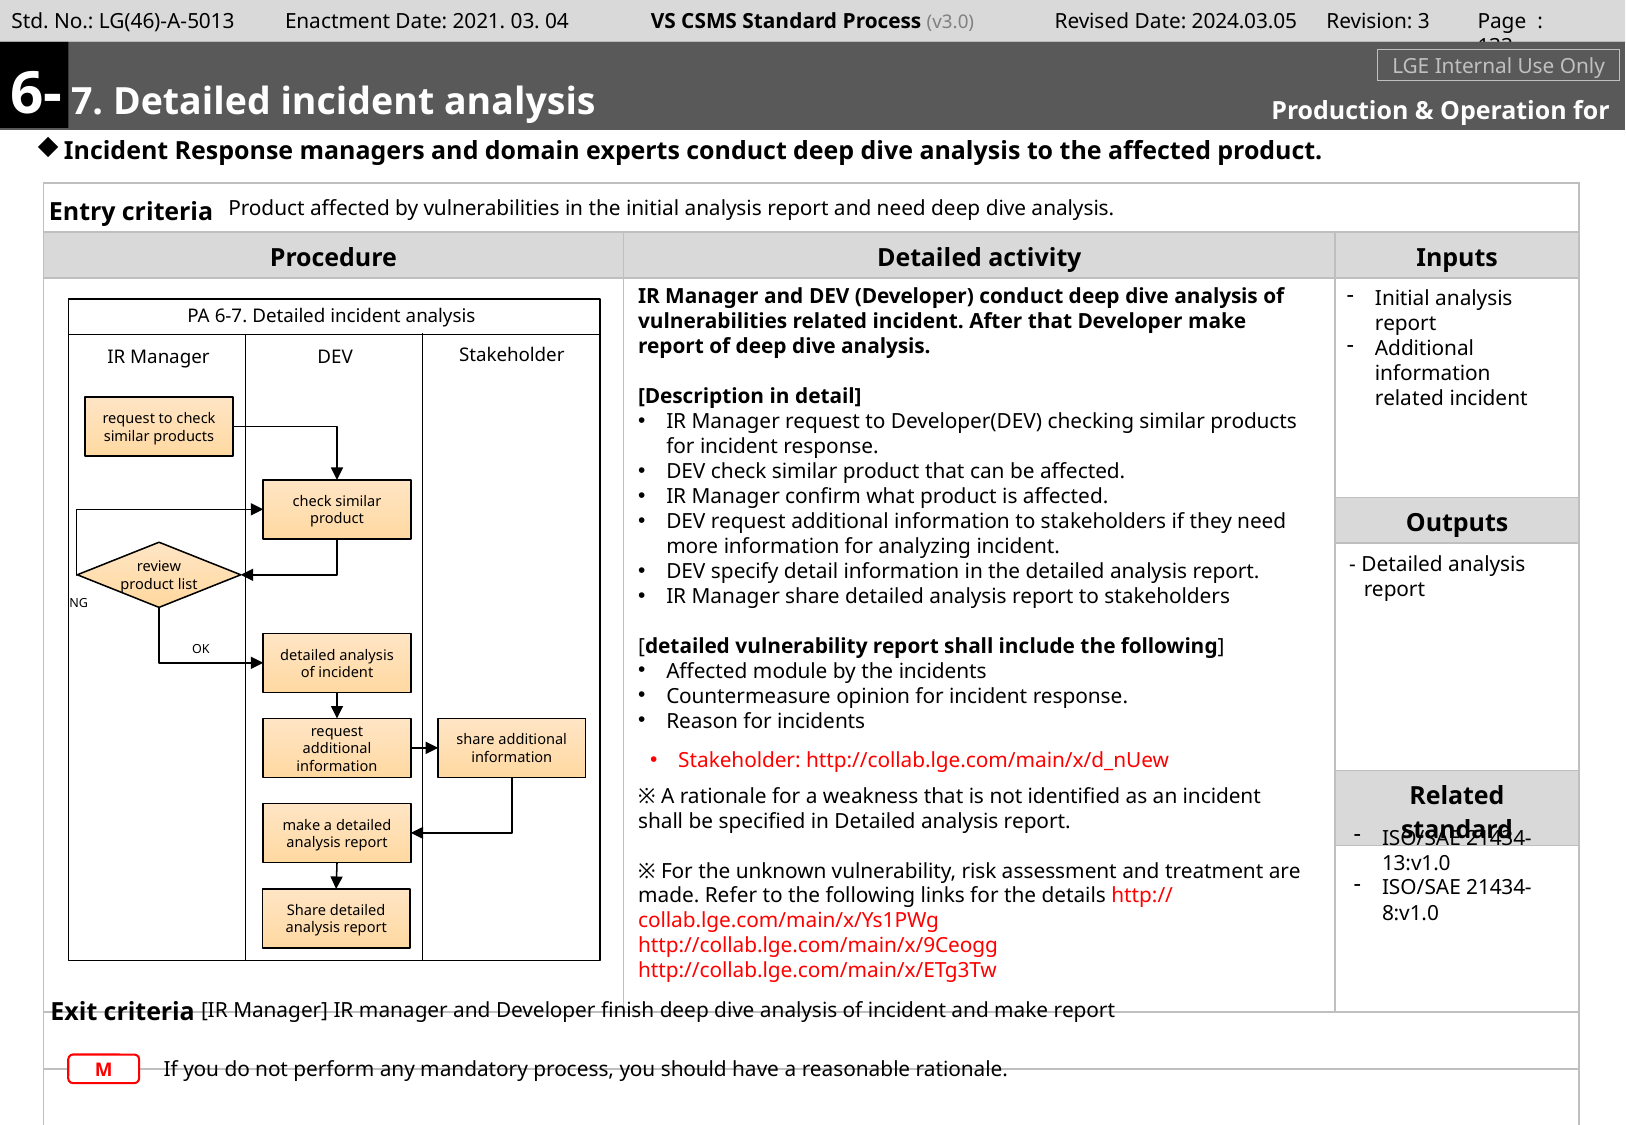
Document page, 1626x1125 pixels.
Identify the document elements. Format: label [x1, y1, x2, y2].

text_box [0, 40, 1625, 173]
text_box [30, 296, 602, 963]
text_box [1332, 277, 1570, 418]
text_box [213, 187, 1130, 228]
text_box [66, 1052, 142, 1086]
slide_number [1474, 7, 1587, 33]
text_box [1339, 816, 1599, 932]
text_box [148, 1048, 1073, 1089]
text_box [1334, 543, 1570, 608]
text_box [186, 275, 1570, 1030]
